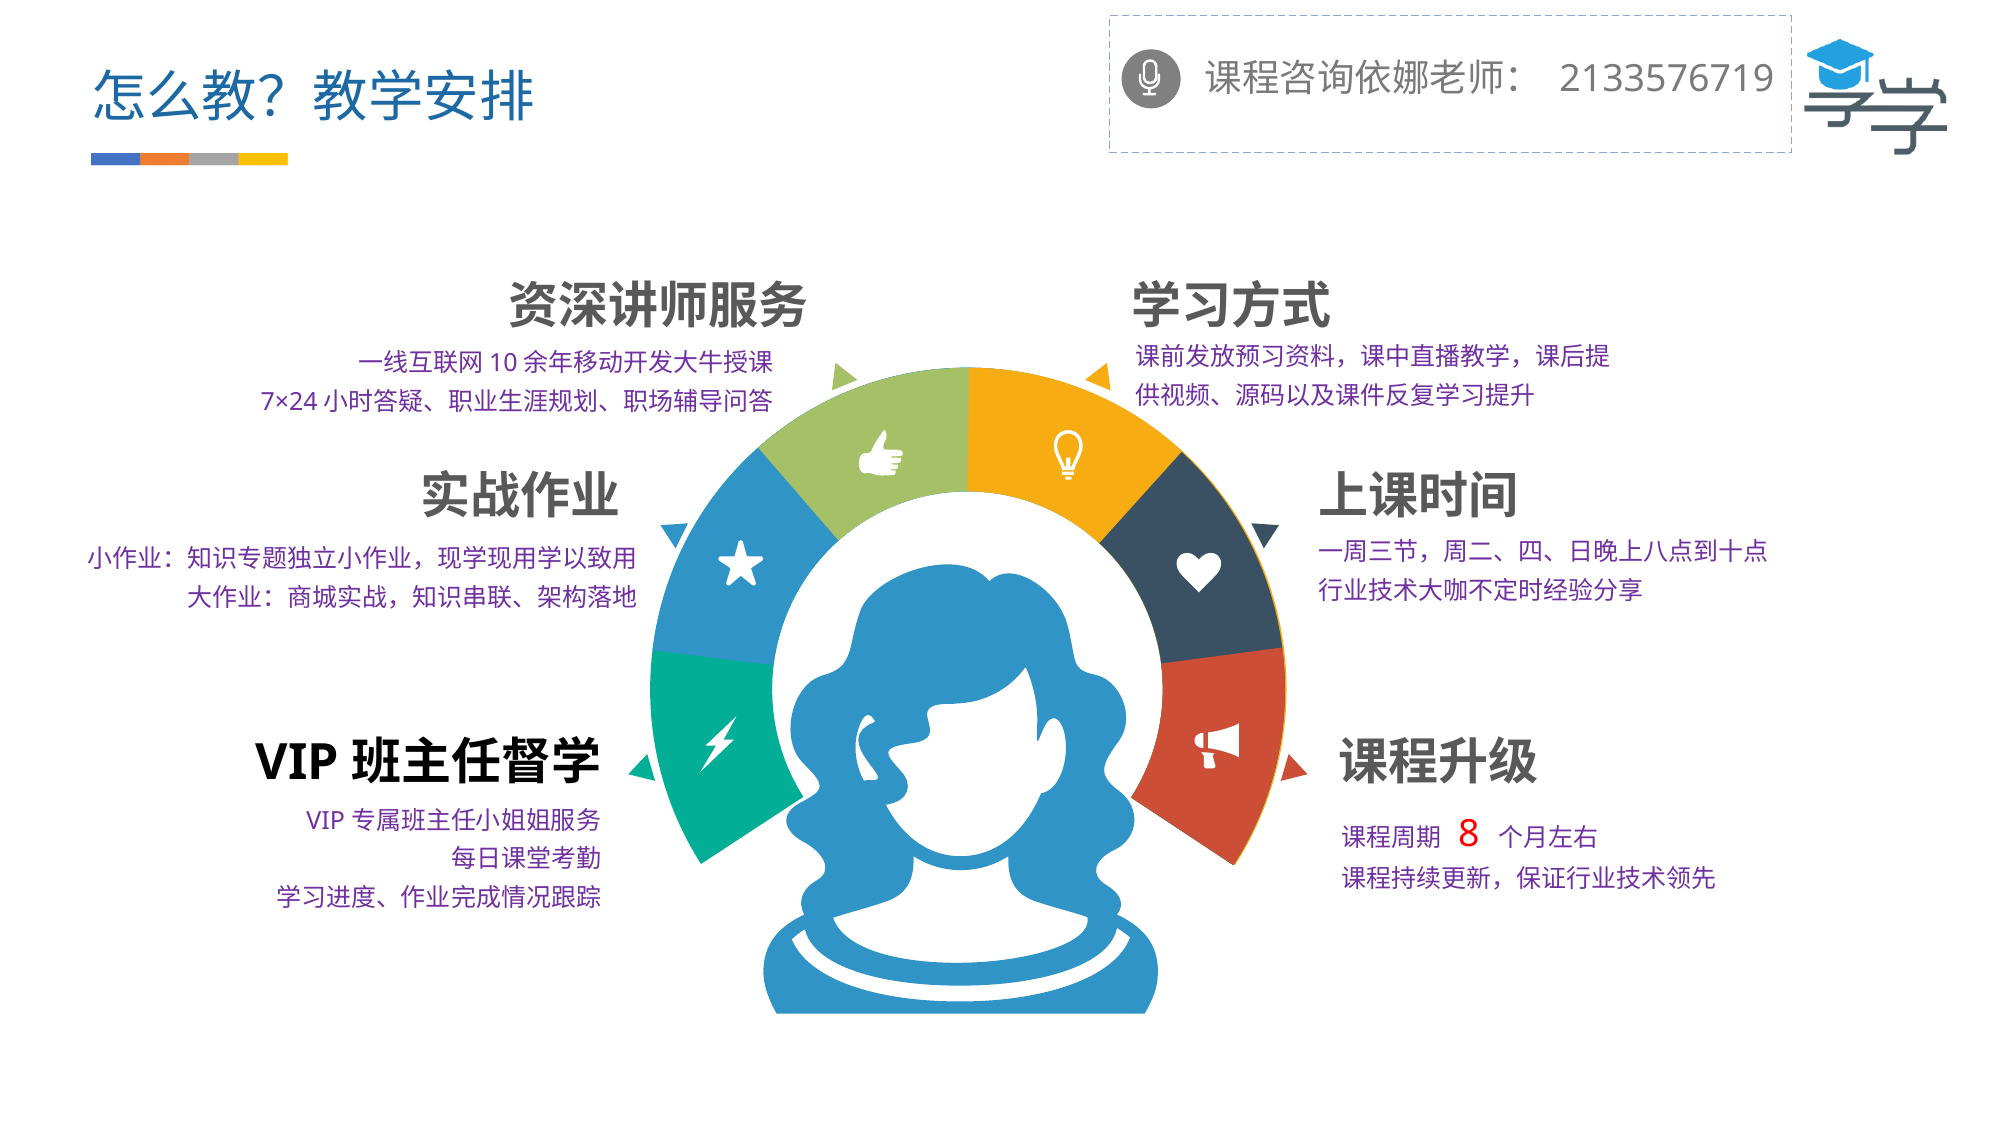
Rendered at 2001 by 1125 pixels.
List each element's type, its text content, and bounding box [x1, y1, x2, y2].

text_box 小作业：知识专题独立小作业，现学现用学以致用大作业：商城实战，知识串联、架构落地 [66, 525, 627, 619]
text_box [1121, 46, 1792, 109]
picture [1799, 20, 1952, 173]
text_box VIP班主任督学 [238, 729, 609, 787]
text_box 怎么教？教学安排 [91, 60, 699, 128]
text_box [627, 361, 1308, 866]
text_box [1109, 15, 1792, 153]
text_box 课程升级 [1330, 729, 1677, 799]
text_box 资深讲师服务 [470, 273, 816, 343]
text_box VIP专属班主任小姐姐服务 每日课堂考勤 学习进度、作业完成情况跟踪 [202, 787, 609, 920]
text_box 一周三节，周二、四、日晚上八点到十点 行业技术大咖不定时经验分享 [1311, 518, 1792, 612]
text_box 实战作业 [189, 463, 627, 525]
text_box 课程周期 8 个月左右 课程持续更新，保证行业技术领先 [1333, 787, 1764, 900]
text_box 上课时间 [1311, 463, 1657, 518]
text_box [763, 866, 1158, 1014]
text_box 一线互联网10余年移动开发大牛授课 7×24小时答疑、职业生涯规划、职场辅导问答 [202, 330, 782, 424]
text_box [90, 152, 288, 166]
text_box 学习方式 [1123, 273, 1469, 343]
text_box 课前发放预习资料，课中直播教学，课后提供视频、源码以及课件反复学习提升 [1127, 324, 1634, 417]
